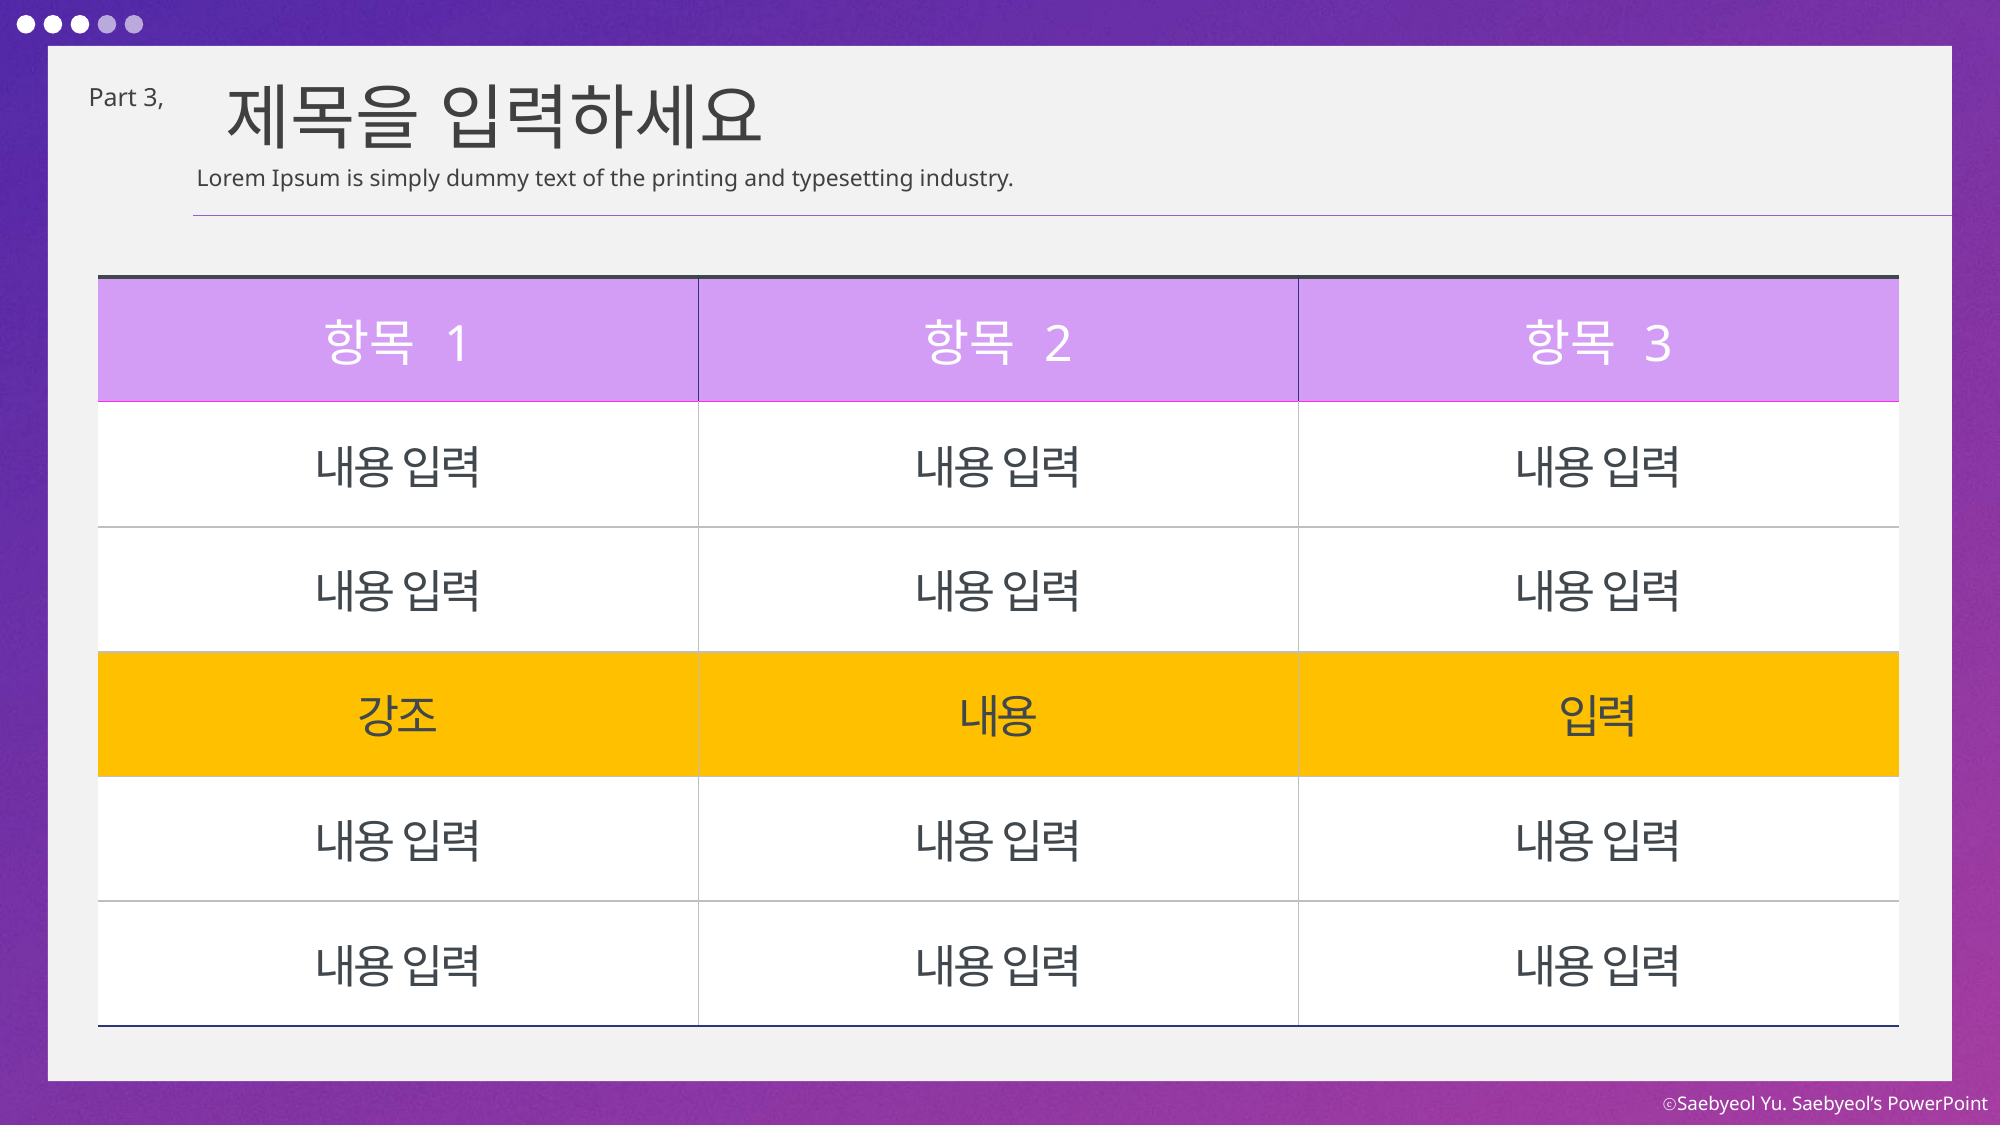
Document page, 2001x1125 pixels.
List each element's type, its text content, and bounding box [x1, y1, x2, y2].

table_cell 내용 입력 [1299, 402, 1899, 526]
table_cell 내용 입력 [1299, 528, 1899, 651]
table_cell 내용 입력 [1299, 777, 1899, 900]
text_box [15, 13, 37, 35]
table_cell 내용 입력 [98, 402, 698, 526]
table_header 항목 2 [699, 279, 1298, 401]
text_box [96, 13, 118, 35]
picture [0, 0, 2000, 1125]
table_cell 내용 입력 [699, 528, 1298, 651]
table_cell 내용 입력 [699, 902, 1298, 1025]
text_box [123, 13, 145, 35]
text_box [69, 13, 91, 35]
table_header 항목 1 [98, 279, 698, 401]
table_cell 내용 입력 [98, 777, 698, 900]
table_cell 내용 입력 [1299, 902, 1899, 1025]
table_cell 입력 [1299, 653, 1899, 776]
table_header 항목 3 [1299, 279, 1899, 401]
table_cell 내용 입력 [98, 528, 698, 651]
table_cell 강조 [98, 653, 698, 776]
table_cell 내용 입력 [98, 902, 698, 1025]
text_box [42, 13, 64, 35]
table_cell 내용 입력 [699, 777, 1298, 900]
table_cell 내용 [699, 653, 1298, 776]
text_box Lorem Ipsum is simply dummy text of the printing and typesetting industry. [181, 156, 1037, 199]
text_box Part 3, [73, 73, 180, 119]
table_cell 내용 입력 [699, 402, 1298, 526]
text_box 제목을 입력하세요 [210, 65, 781, 156]
